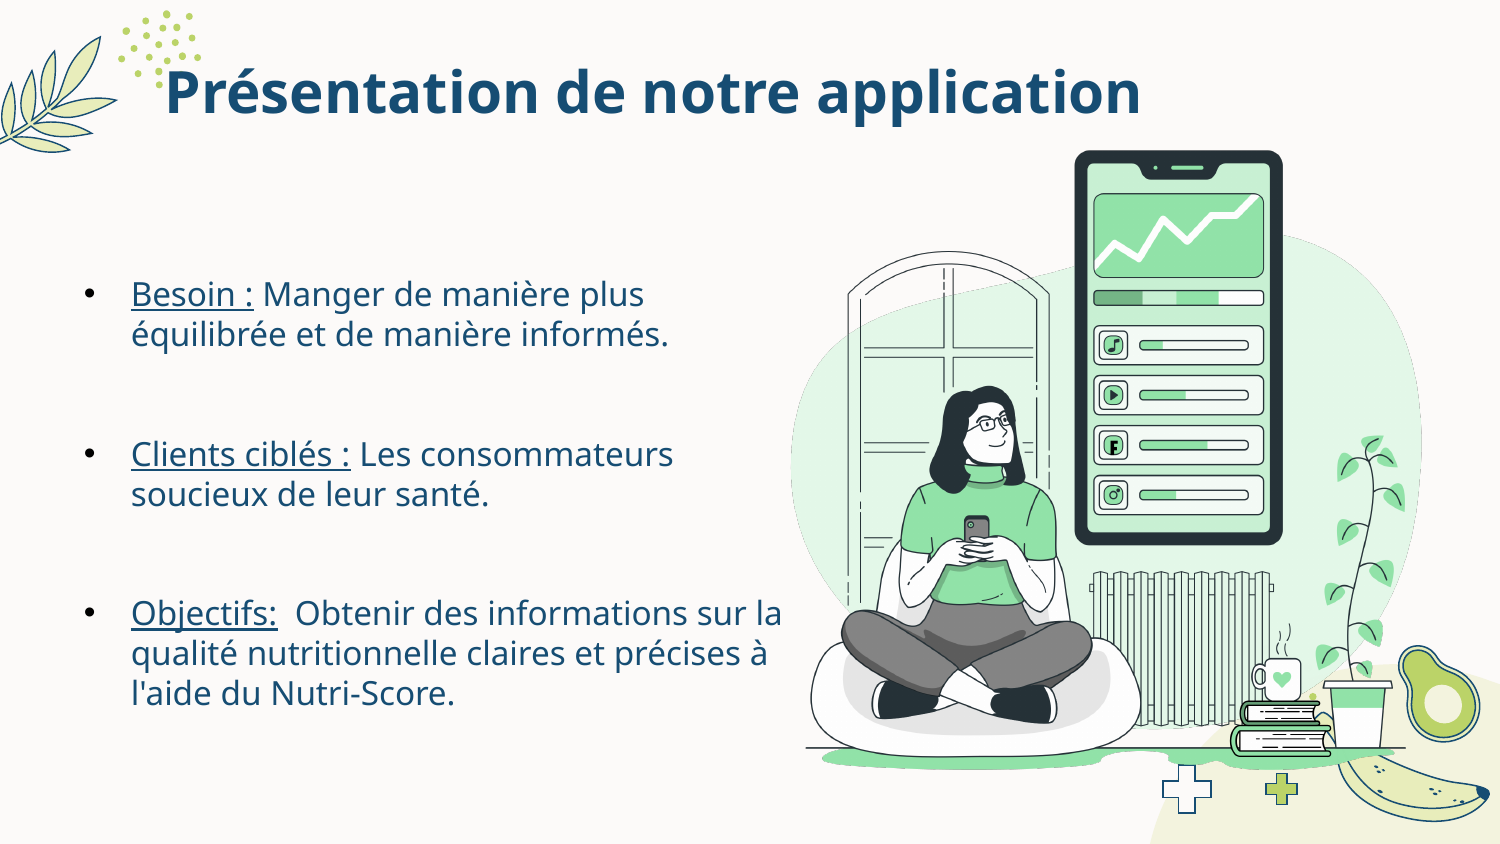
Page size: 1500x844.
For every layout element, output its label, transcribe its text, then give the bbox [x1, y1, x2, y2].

text_box Présentation de notre application [149, 40, 1414, 135]
text_box Besoin : Manger de manière plus équilibrée et de manière informés. Clients ciblés : Les consommateurs soucieux de leur santé. Objectifs: Obtenir des informations sur la qualité nutritionnelle claires et précises à l'aide du Nutri-Score. [68, 265, 813, 844]
picture [749, 104, 1463, 816]
